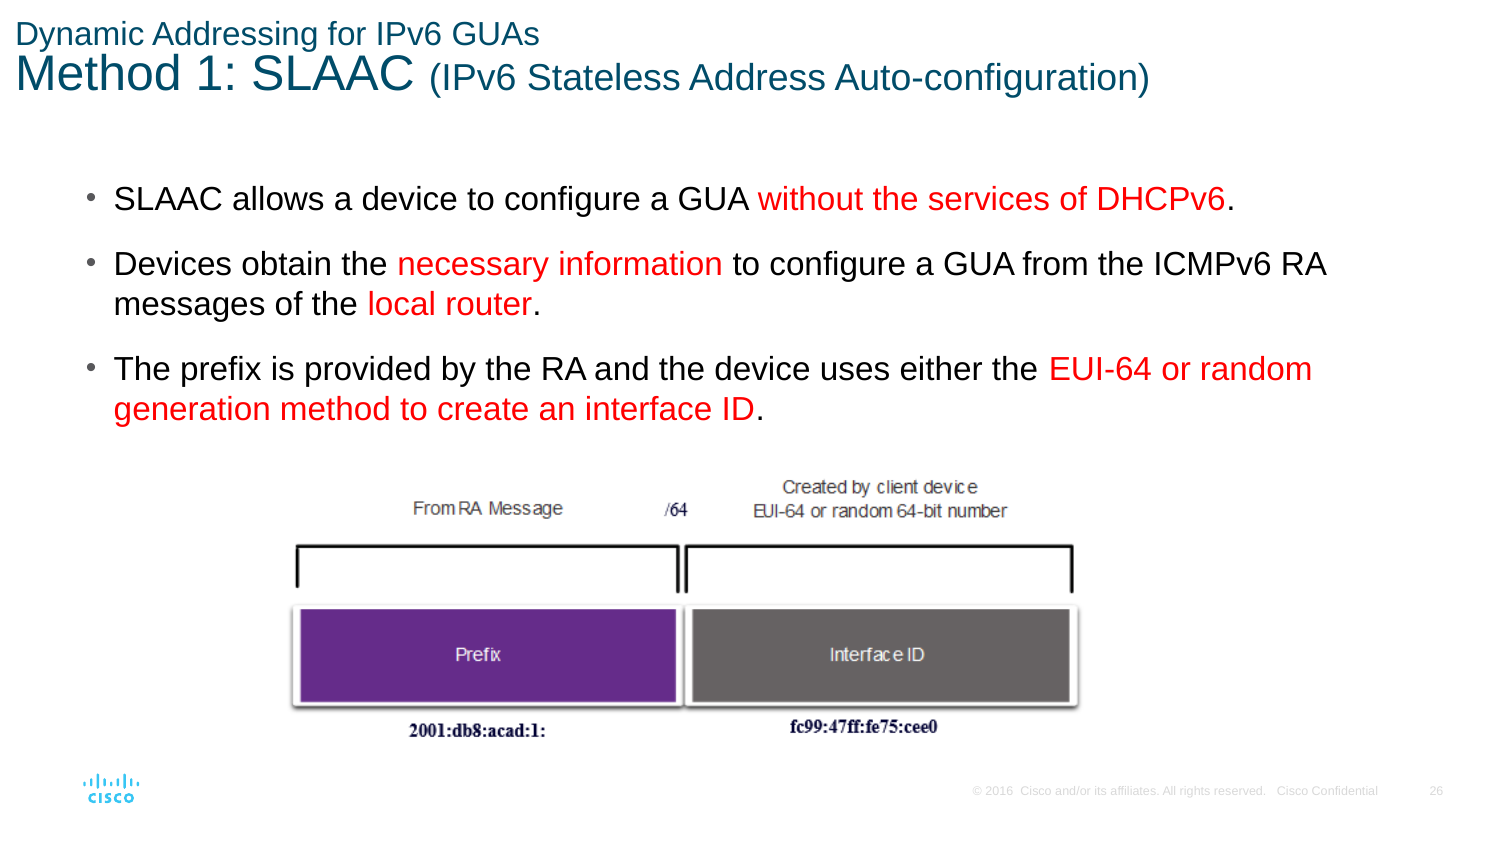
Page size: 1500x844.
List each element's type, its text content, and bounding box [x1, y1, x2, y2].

title Dynamic Addressing for IPv6 GUAs Method 1: SLAAC (IPv6 Stateless Address Auto-configuration) [0, 0, 1369, 121]
picture [272, 467, 1103, 750]
list SLAAC allows a device to configure a GUA without the services of DHCPv6. Devices obtain the necessary information to configure a GUA from the ICMPv6 RA messages of the local router. The prefix is provided by the RA and the device uses either the EUI-64 or random generation method to create an interface ID. [70, 169, 1406, 442]
